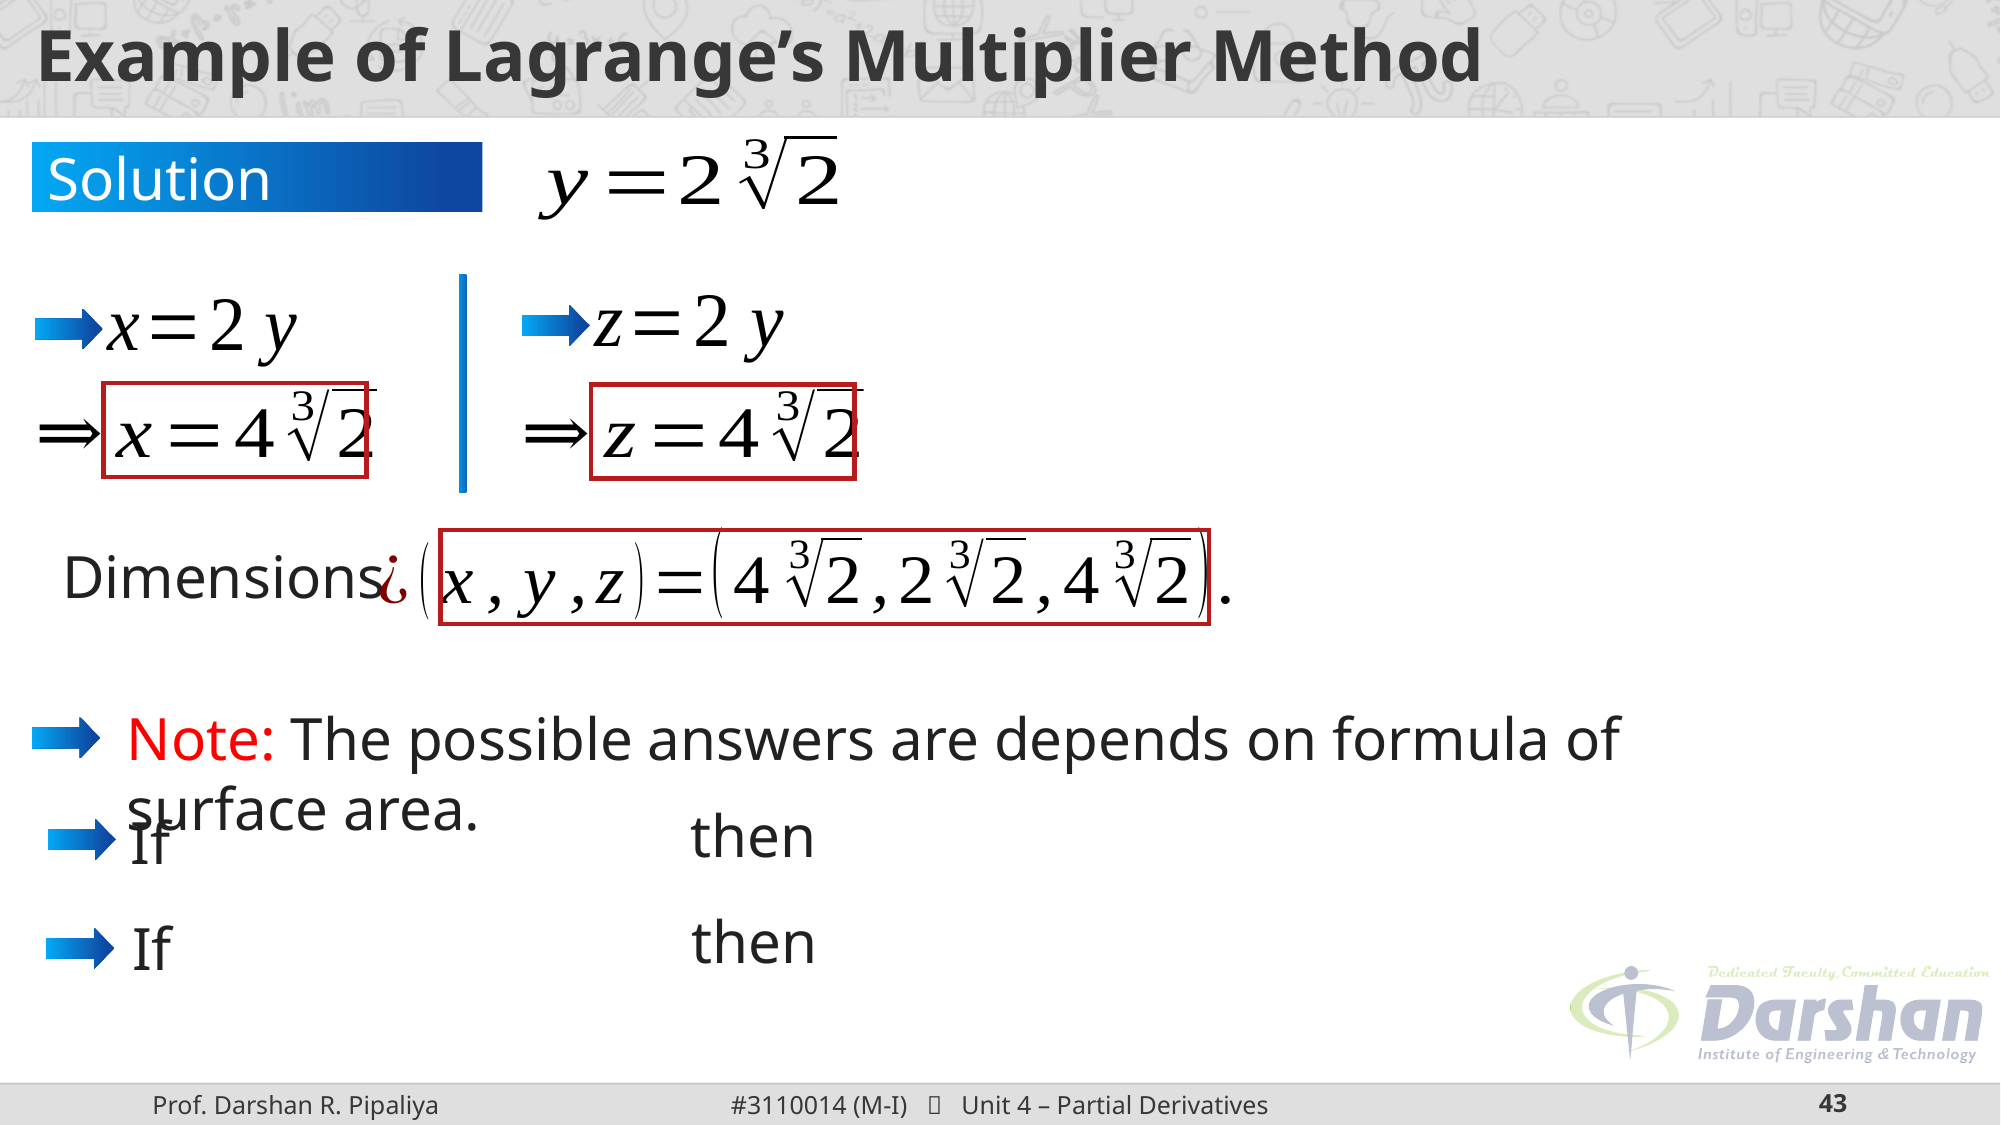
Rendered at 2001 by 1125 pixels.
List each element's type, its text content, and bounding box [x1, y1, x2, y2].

text_box [521, 304, 590, 346]
text_box [35, 308, 104, 350]
text_box Note: The possible answers are depends on formula of surface area. [112, 694, 1754, 850]
text_box Solution Continue: [32, 142, 483, 212]
text_box [47, 818, 116, 860]
text_box [459, 274, 467, 493]
text_box [439, 529, 1210, 625]
text_box [46, 927, 115, 969]
text_box [590, 384, 856, 480]
title Example of Lagrange’s Multiplier Method [0, 0, 2000, 117]
text_box [102, 382, 368, 478]
text_box [32, 717, 101, 759]
